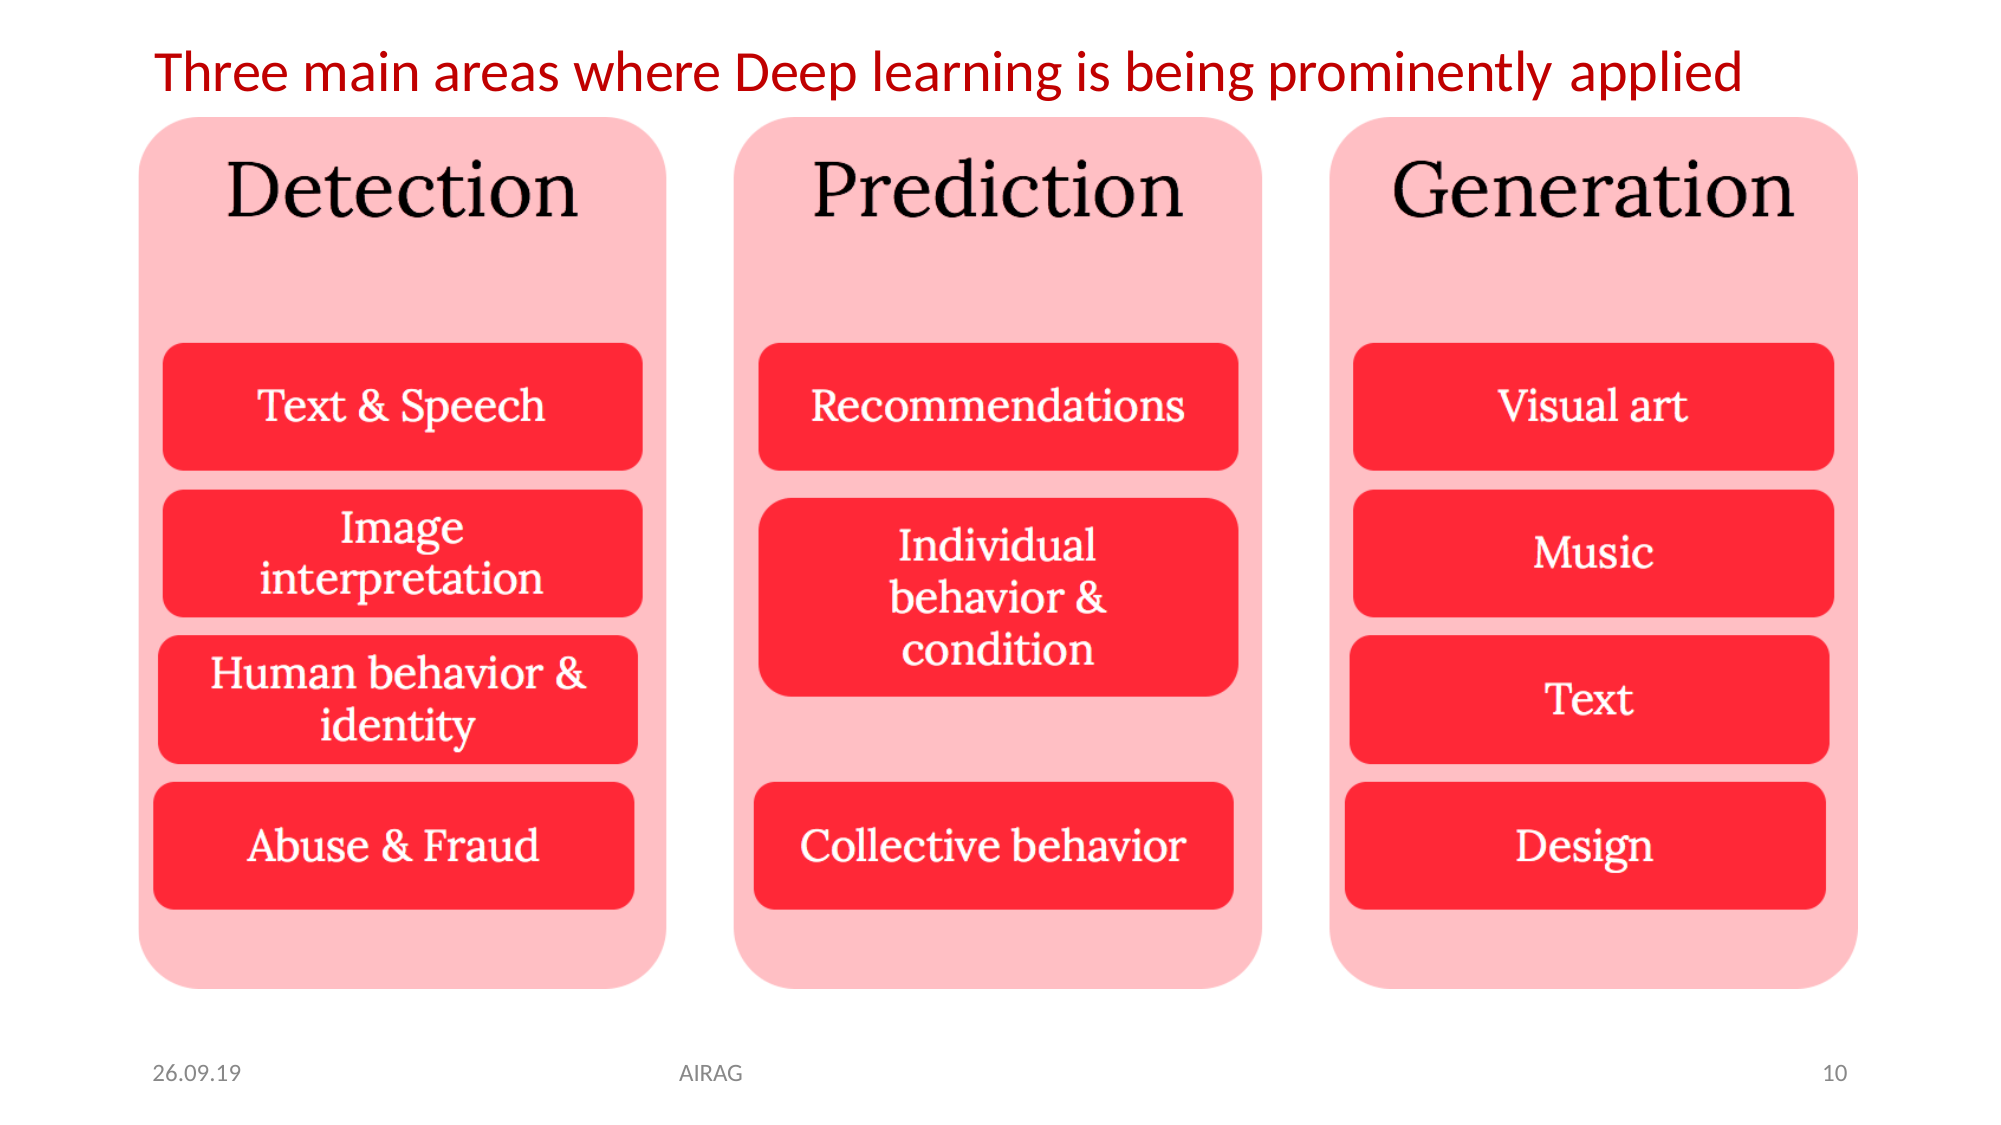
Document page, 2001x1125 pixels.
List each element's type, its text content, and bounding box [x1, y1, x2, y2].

slide_number AIRAG [677, 1060, 1323, 1090]
footer 26.09.19 [150, 1060, 264, 1090]
title Three main areas where Deep learning is being prominently applied [152, 31, 1757, 222]
text_box [138, 117, 1858, 989]
slide_number 10 [1817, 1060, 1852, 1090]
